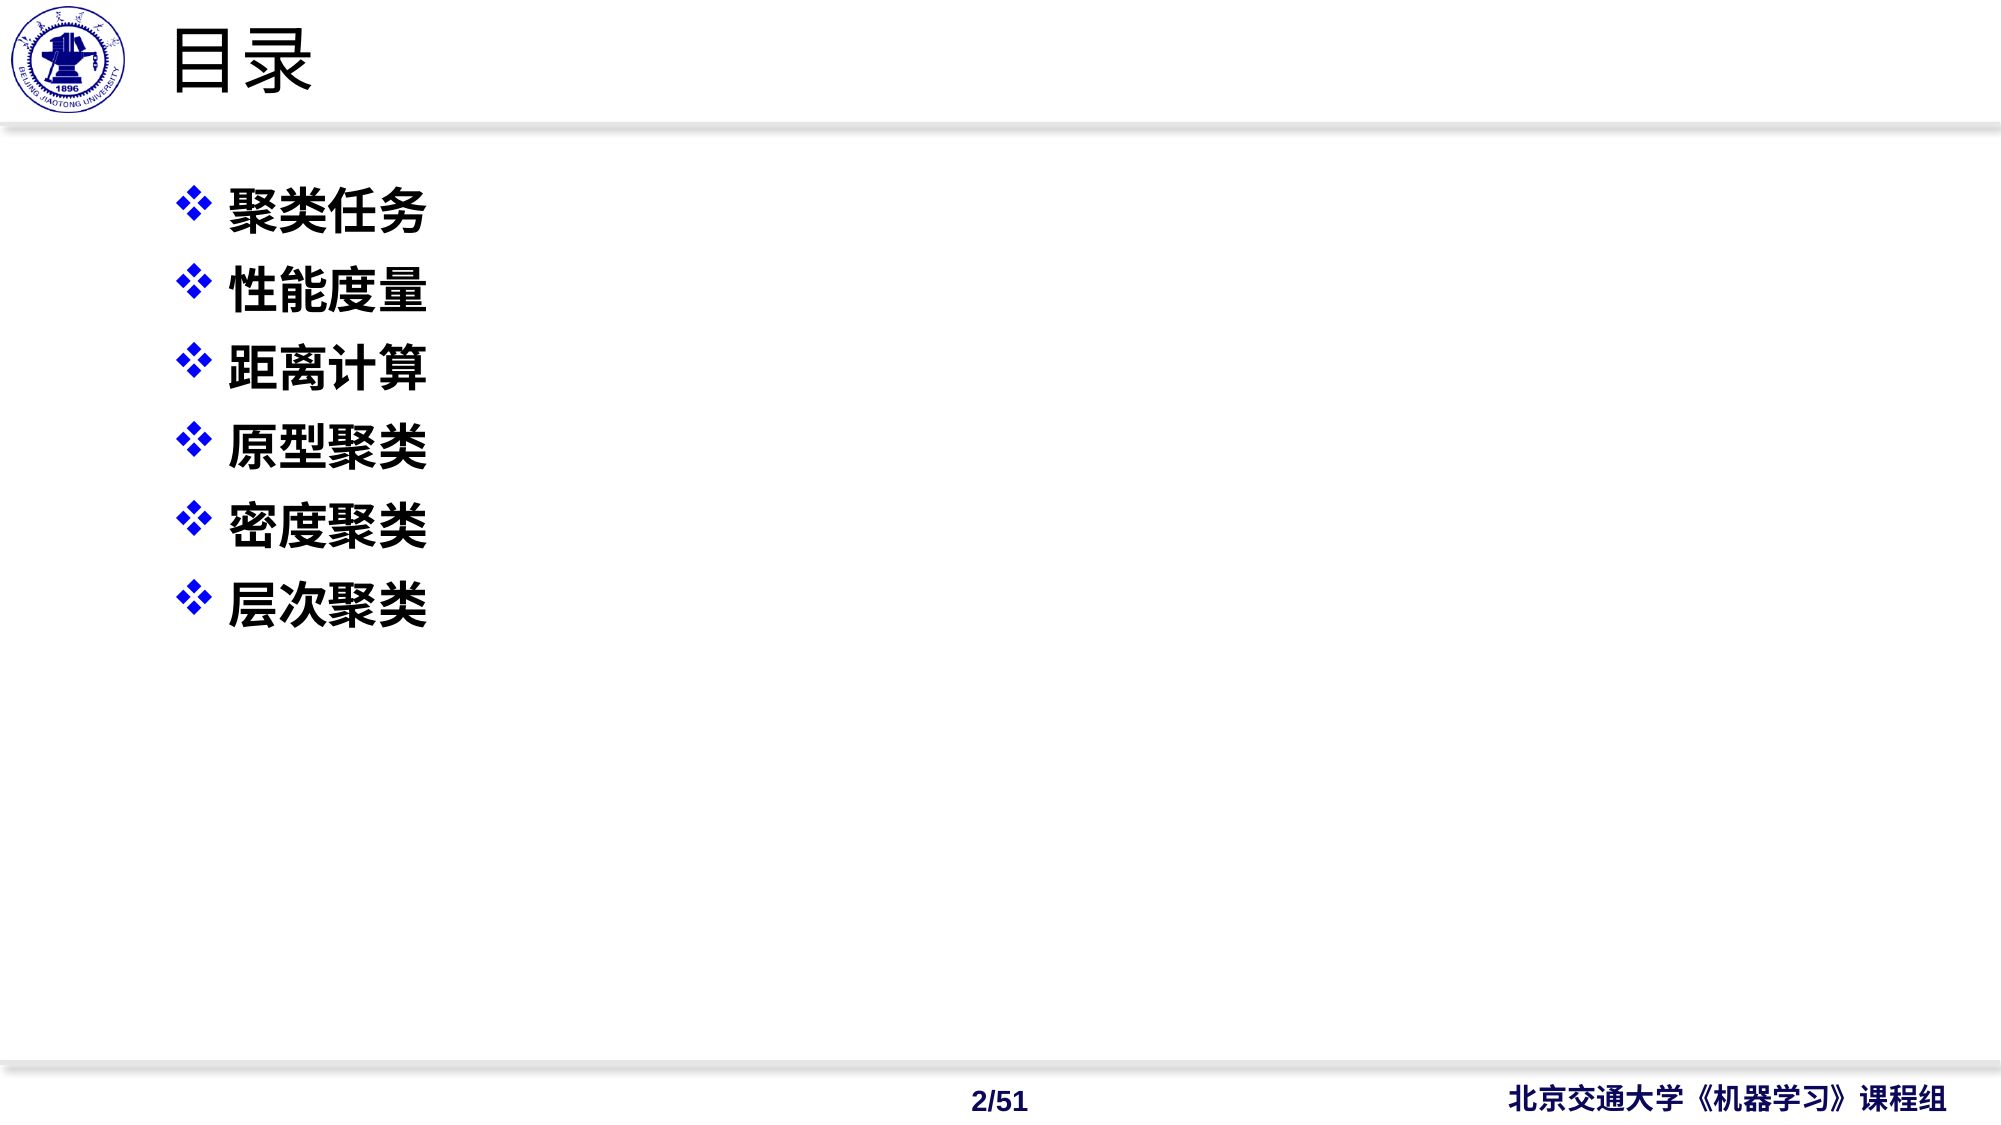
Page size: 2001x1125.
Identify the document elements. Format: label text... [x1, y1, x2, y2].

list 聚类任务 性能度量 距离计算 原型聚类 密度聚类 层次聚类 [144, 171, 1570, 954]
picture [11, 6, 125, 113]
title 目录 [150, 24, 1425, 103]
